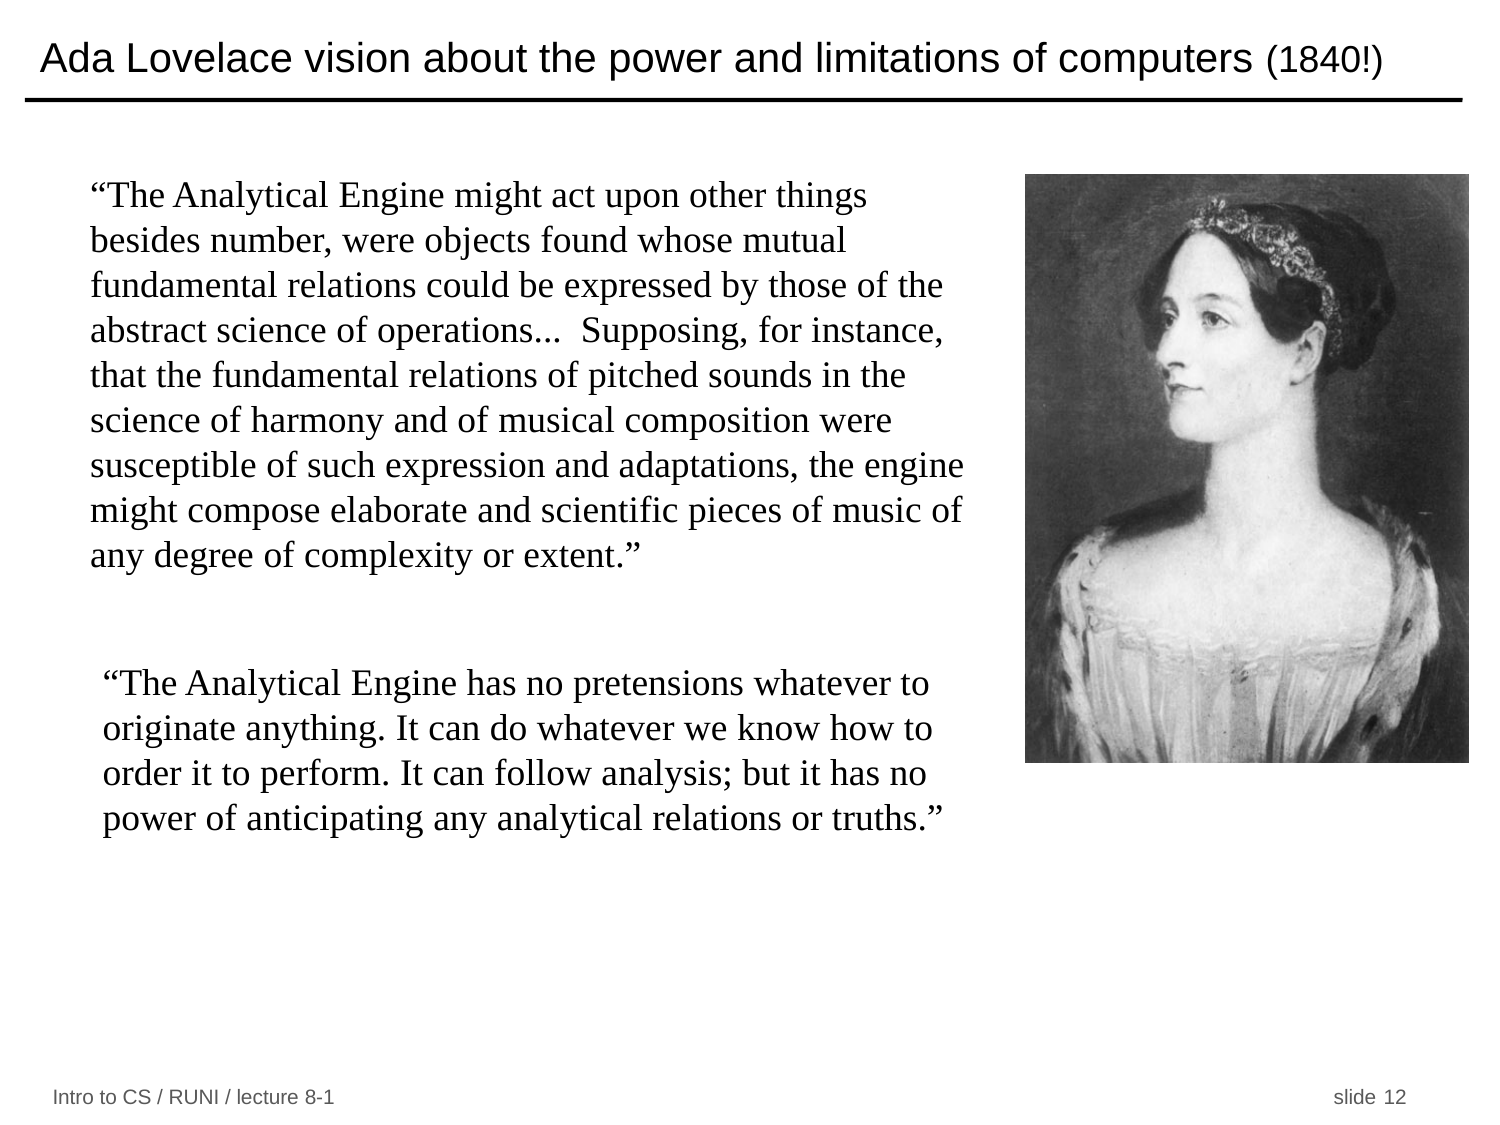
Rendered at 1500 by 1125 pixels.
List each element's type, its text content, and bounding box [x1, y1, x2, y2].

text_box “The Analytical Engine might act upon other things besides number, were objects found whose mutual fundamental relations could be expressed by those of the abstract science of operations... Supposing, for instance, that the fundamental relations of pitched sounds in the science of harmony and of musical composition were susceptible of such expression and adaptations, the engine might compose elaborate and scientific pieces of music of any degree of complexity or extent.” [75, 162, 1000, 563]
text_box “The Analytical Engine has no pretensions whatever to originate anything. It can do whatever we know how to order it to perform. It can follow analysis; but it has no power of anticipating any analytical relations or truths.” [87, 650, 1000, 1000]
picture [1024, 174, 1470, 763]
title Ada Lovelace vision about the power and limitations of computers (1840!) [24, 12, 1463, 100]
